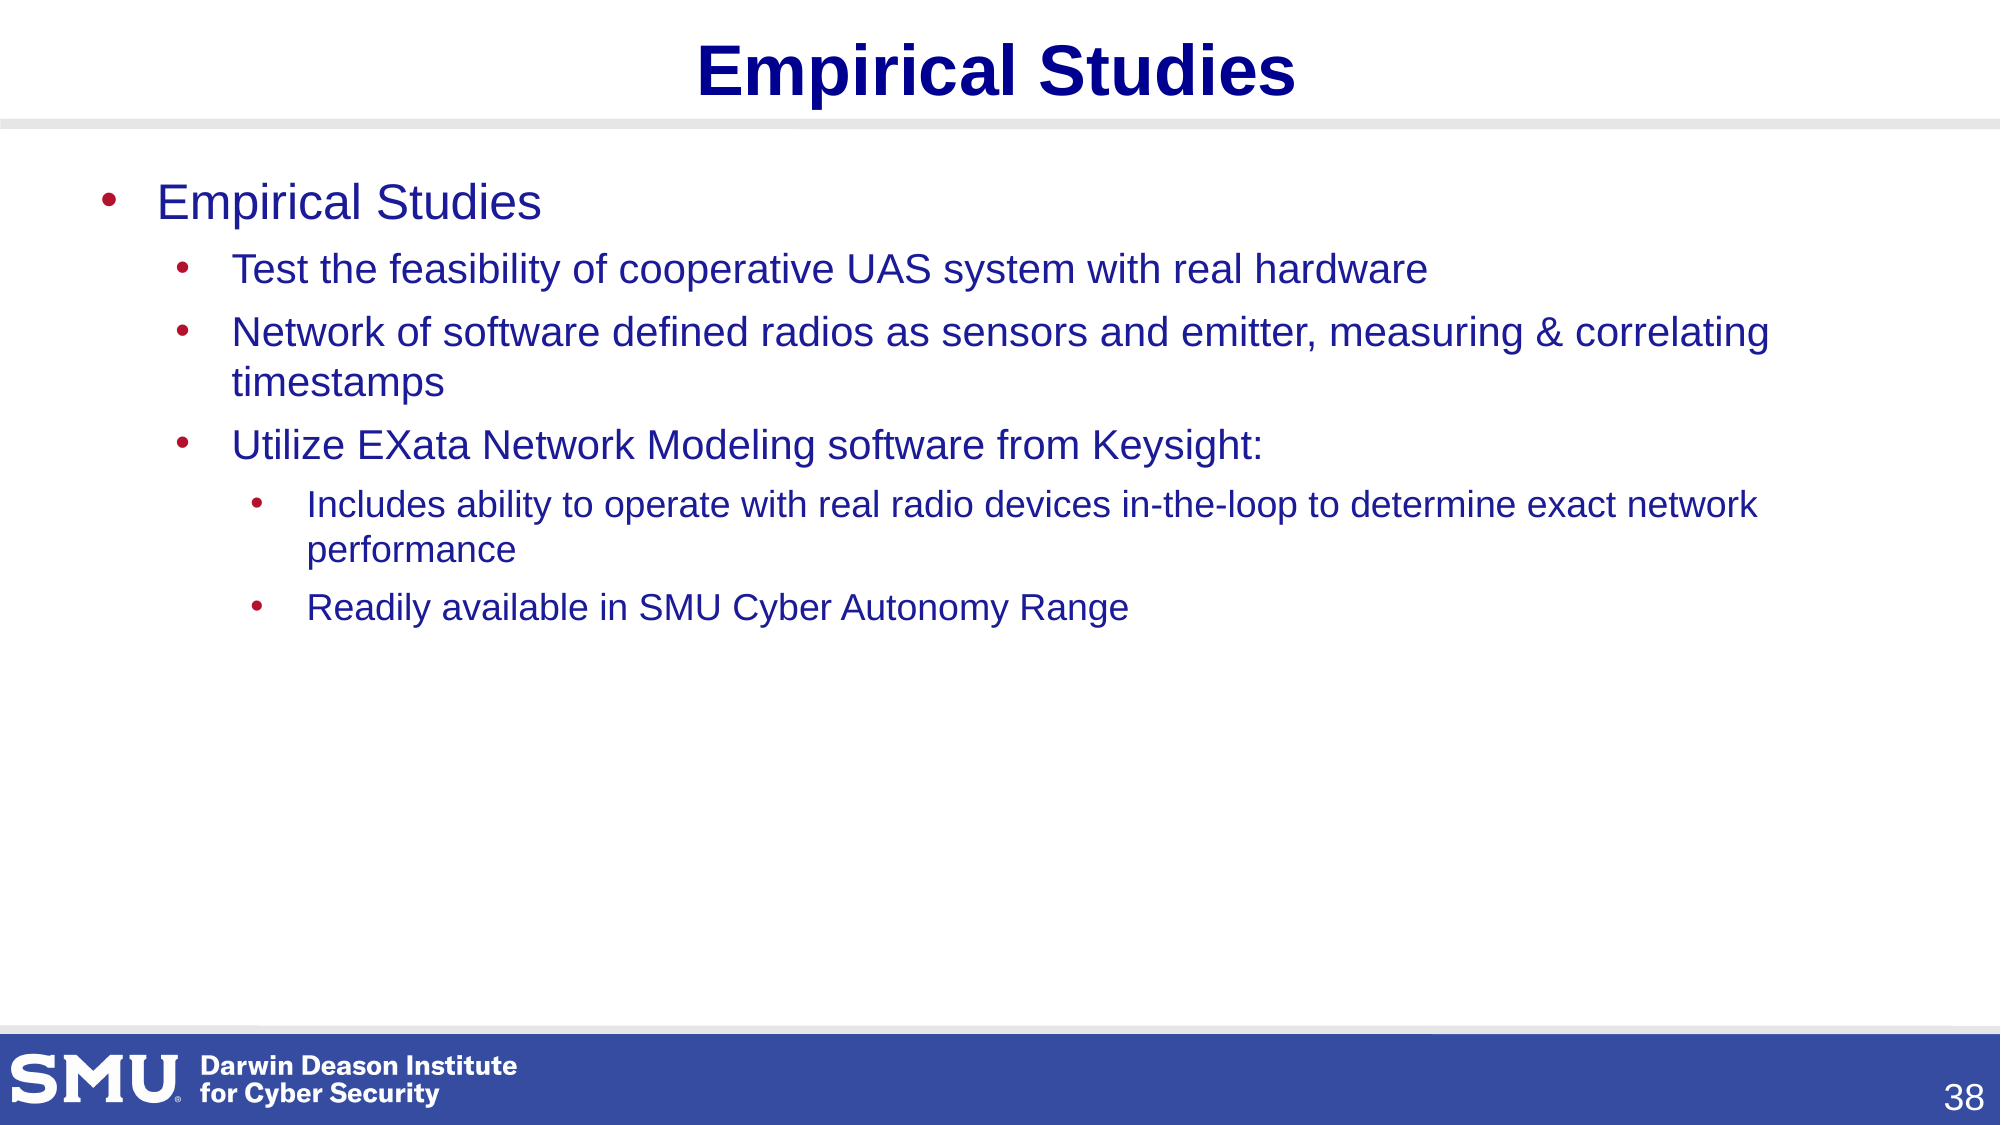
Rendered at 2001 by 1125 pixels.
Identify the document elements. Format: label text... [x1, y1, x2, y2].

subtitle Empirical Studies Test the feasibility of cooperative UAS system with real hardware Network of software defined radios as sensors and emitter, measuring & correlating timestamps Utilize EXata Network Modeling software from Keysight: Includes ability to operate with real radio devices in-the-loop to determine exact network performance Readily available in SMU Cyber Autonomy Range [85, 162, 1827, 997]
text_box Empirical Studies [11, 16, 1983, 117]
picture [4, 1051, 519, 1108]
slide_number 38 [1550, 1065, 2000, 1125]
